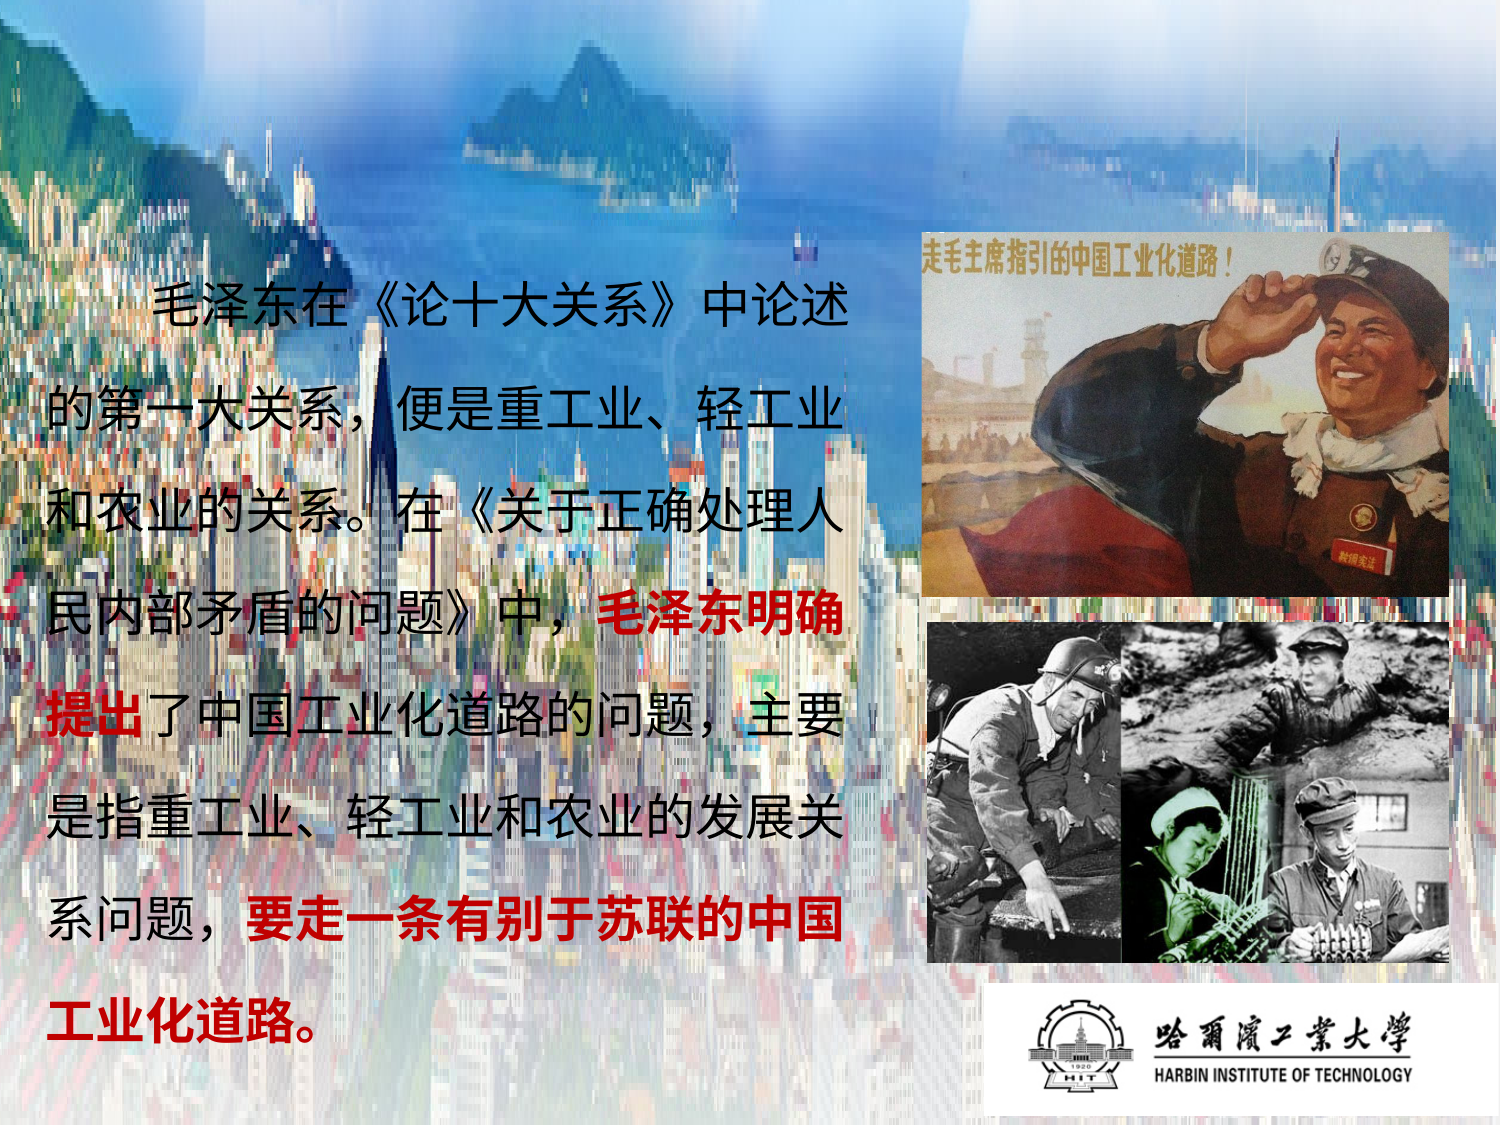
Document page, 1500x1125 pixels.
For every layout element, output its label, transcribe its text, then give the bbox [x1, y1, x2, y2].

list 毛泽东在《论十大关系》中论述的第一大关系，便是重工业、轻工业和农业的关系。在《关于正确处理人民内部矛盾的问题》中，毛泽东明确提出了中国工业化道路的问题，主要是指重工业、轻工业和农业的发展关系问题，要走一条有别于苏联的中国工业化道路。 [30, 208, 883, 1048]
picture [0, 0, 1500, 1125]
